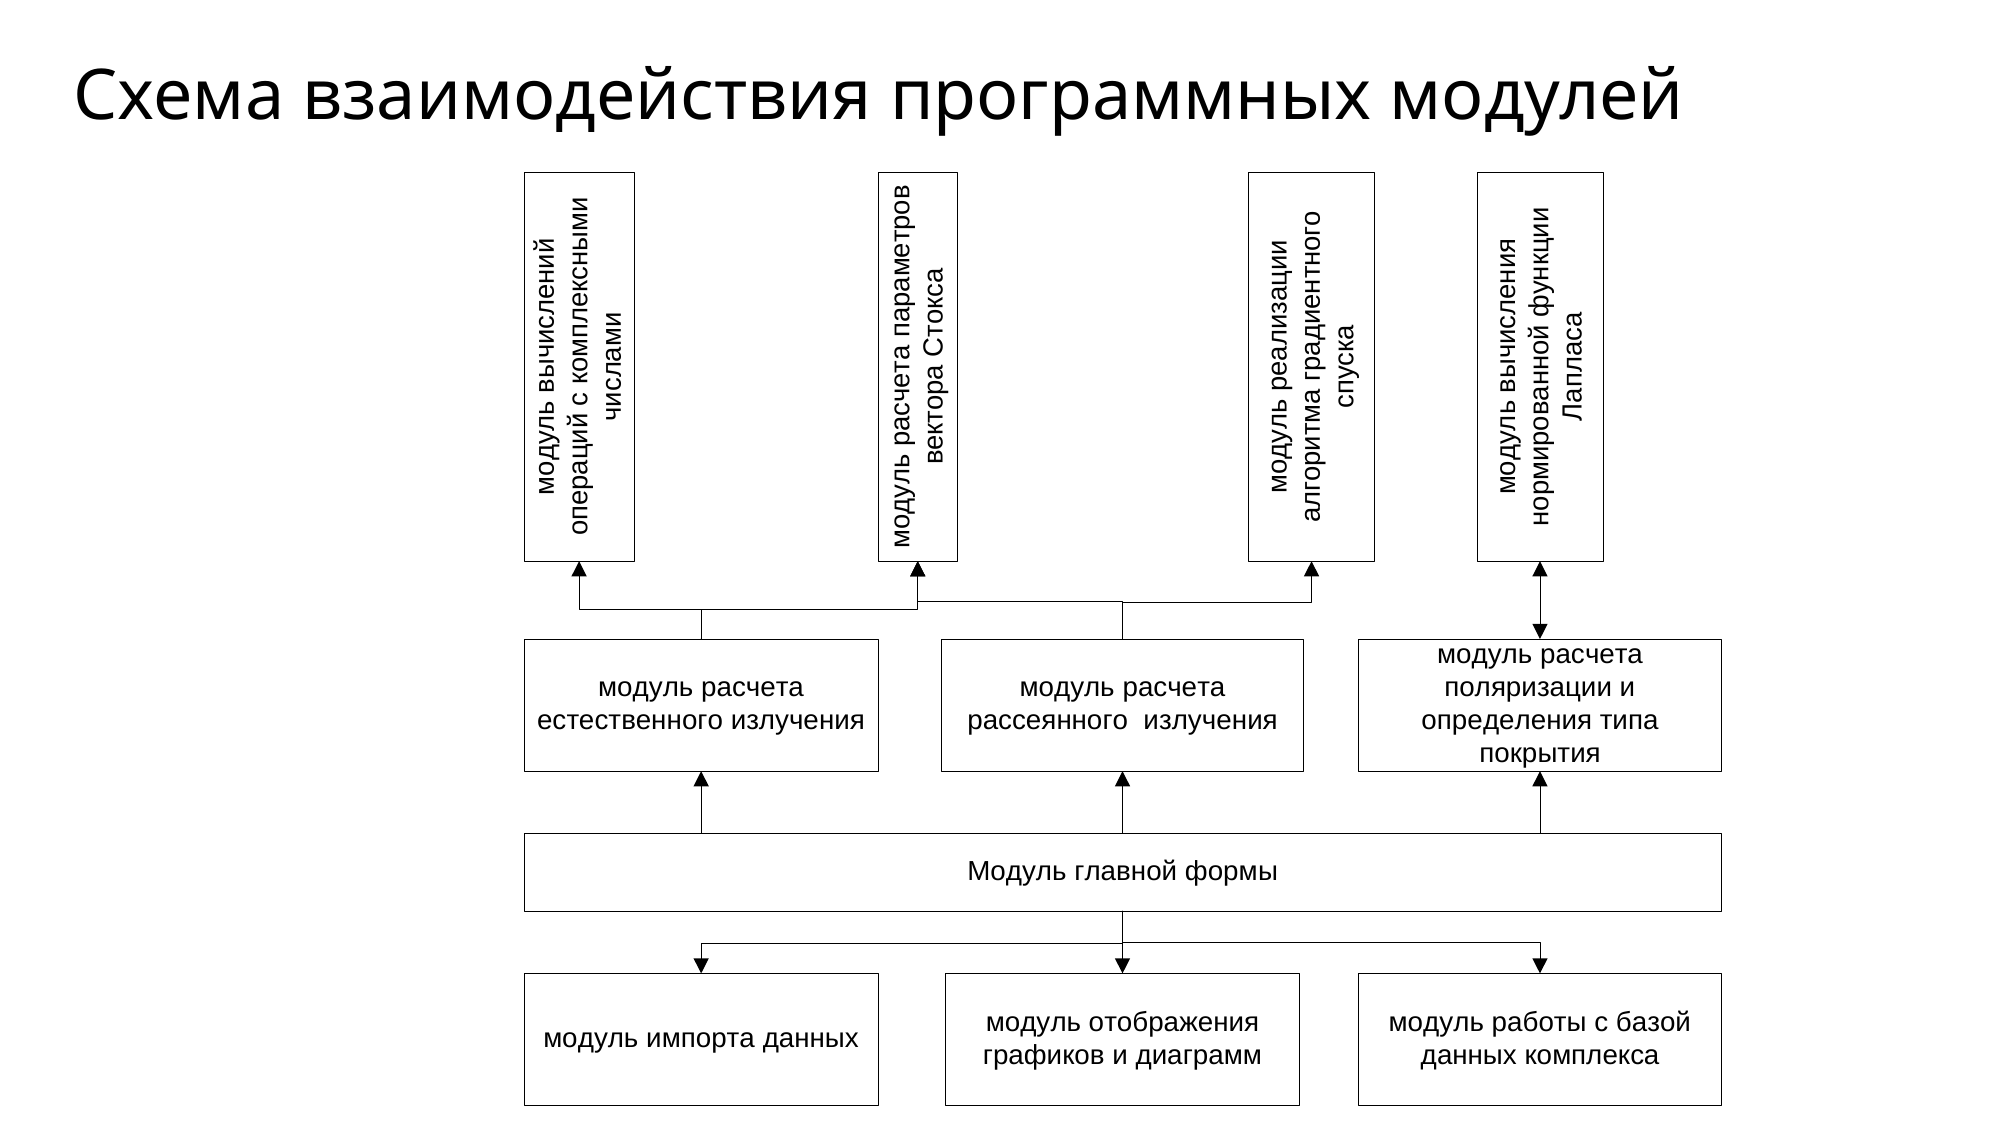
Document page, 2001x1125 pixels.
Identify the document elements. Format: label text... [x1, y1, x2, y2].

title Схема взаимодействия программных модулей [58, 25, 1863, 169]
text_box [520, 168, 1725, 1110]
